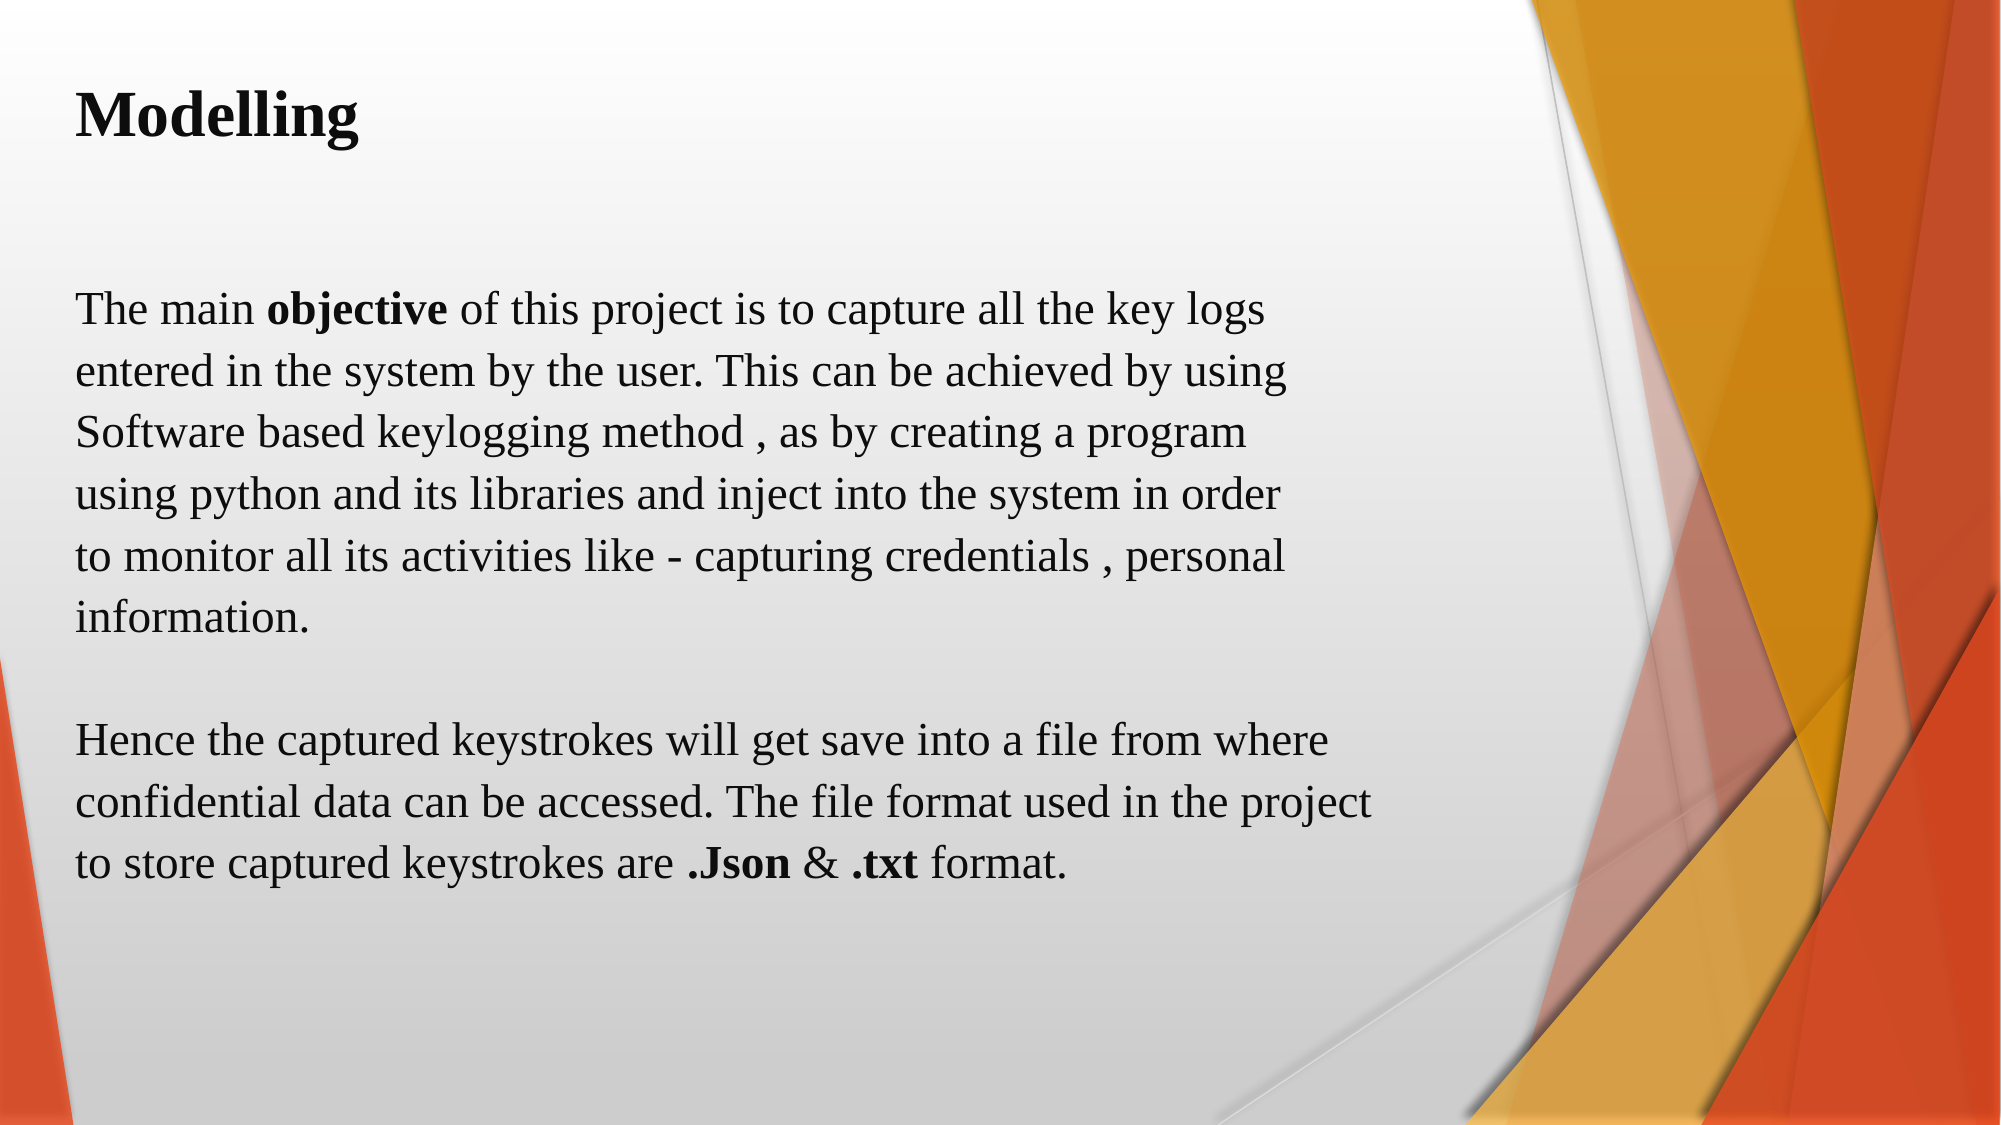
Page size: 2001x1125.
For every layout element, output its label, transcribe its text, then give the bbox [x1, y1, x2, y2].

list Modelling The main objective of this project is to capture all the key logs entered in the system by the user. This can be achieved by using Software based keylogging method , as by creating a program using python and its libraries and inject into the system in order to monitor all its activities like - capturing credentials , personal information. Hence the captured keystrokes will get save into a file from where confidential data can be accessed. The file format used in the project to store captured keystrokes are .Json & .txt format. [60, 63, 2000, 1125]
